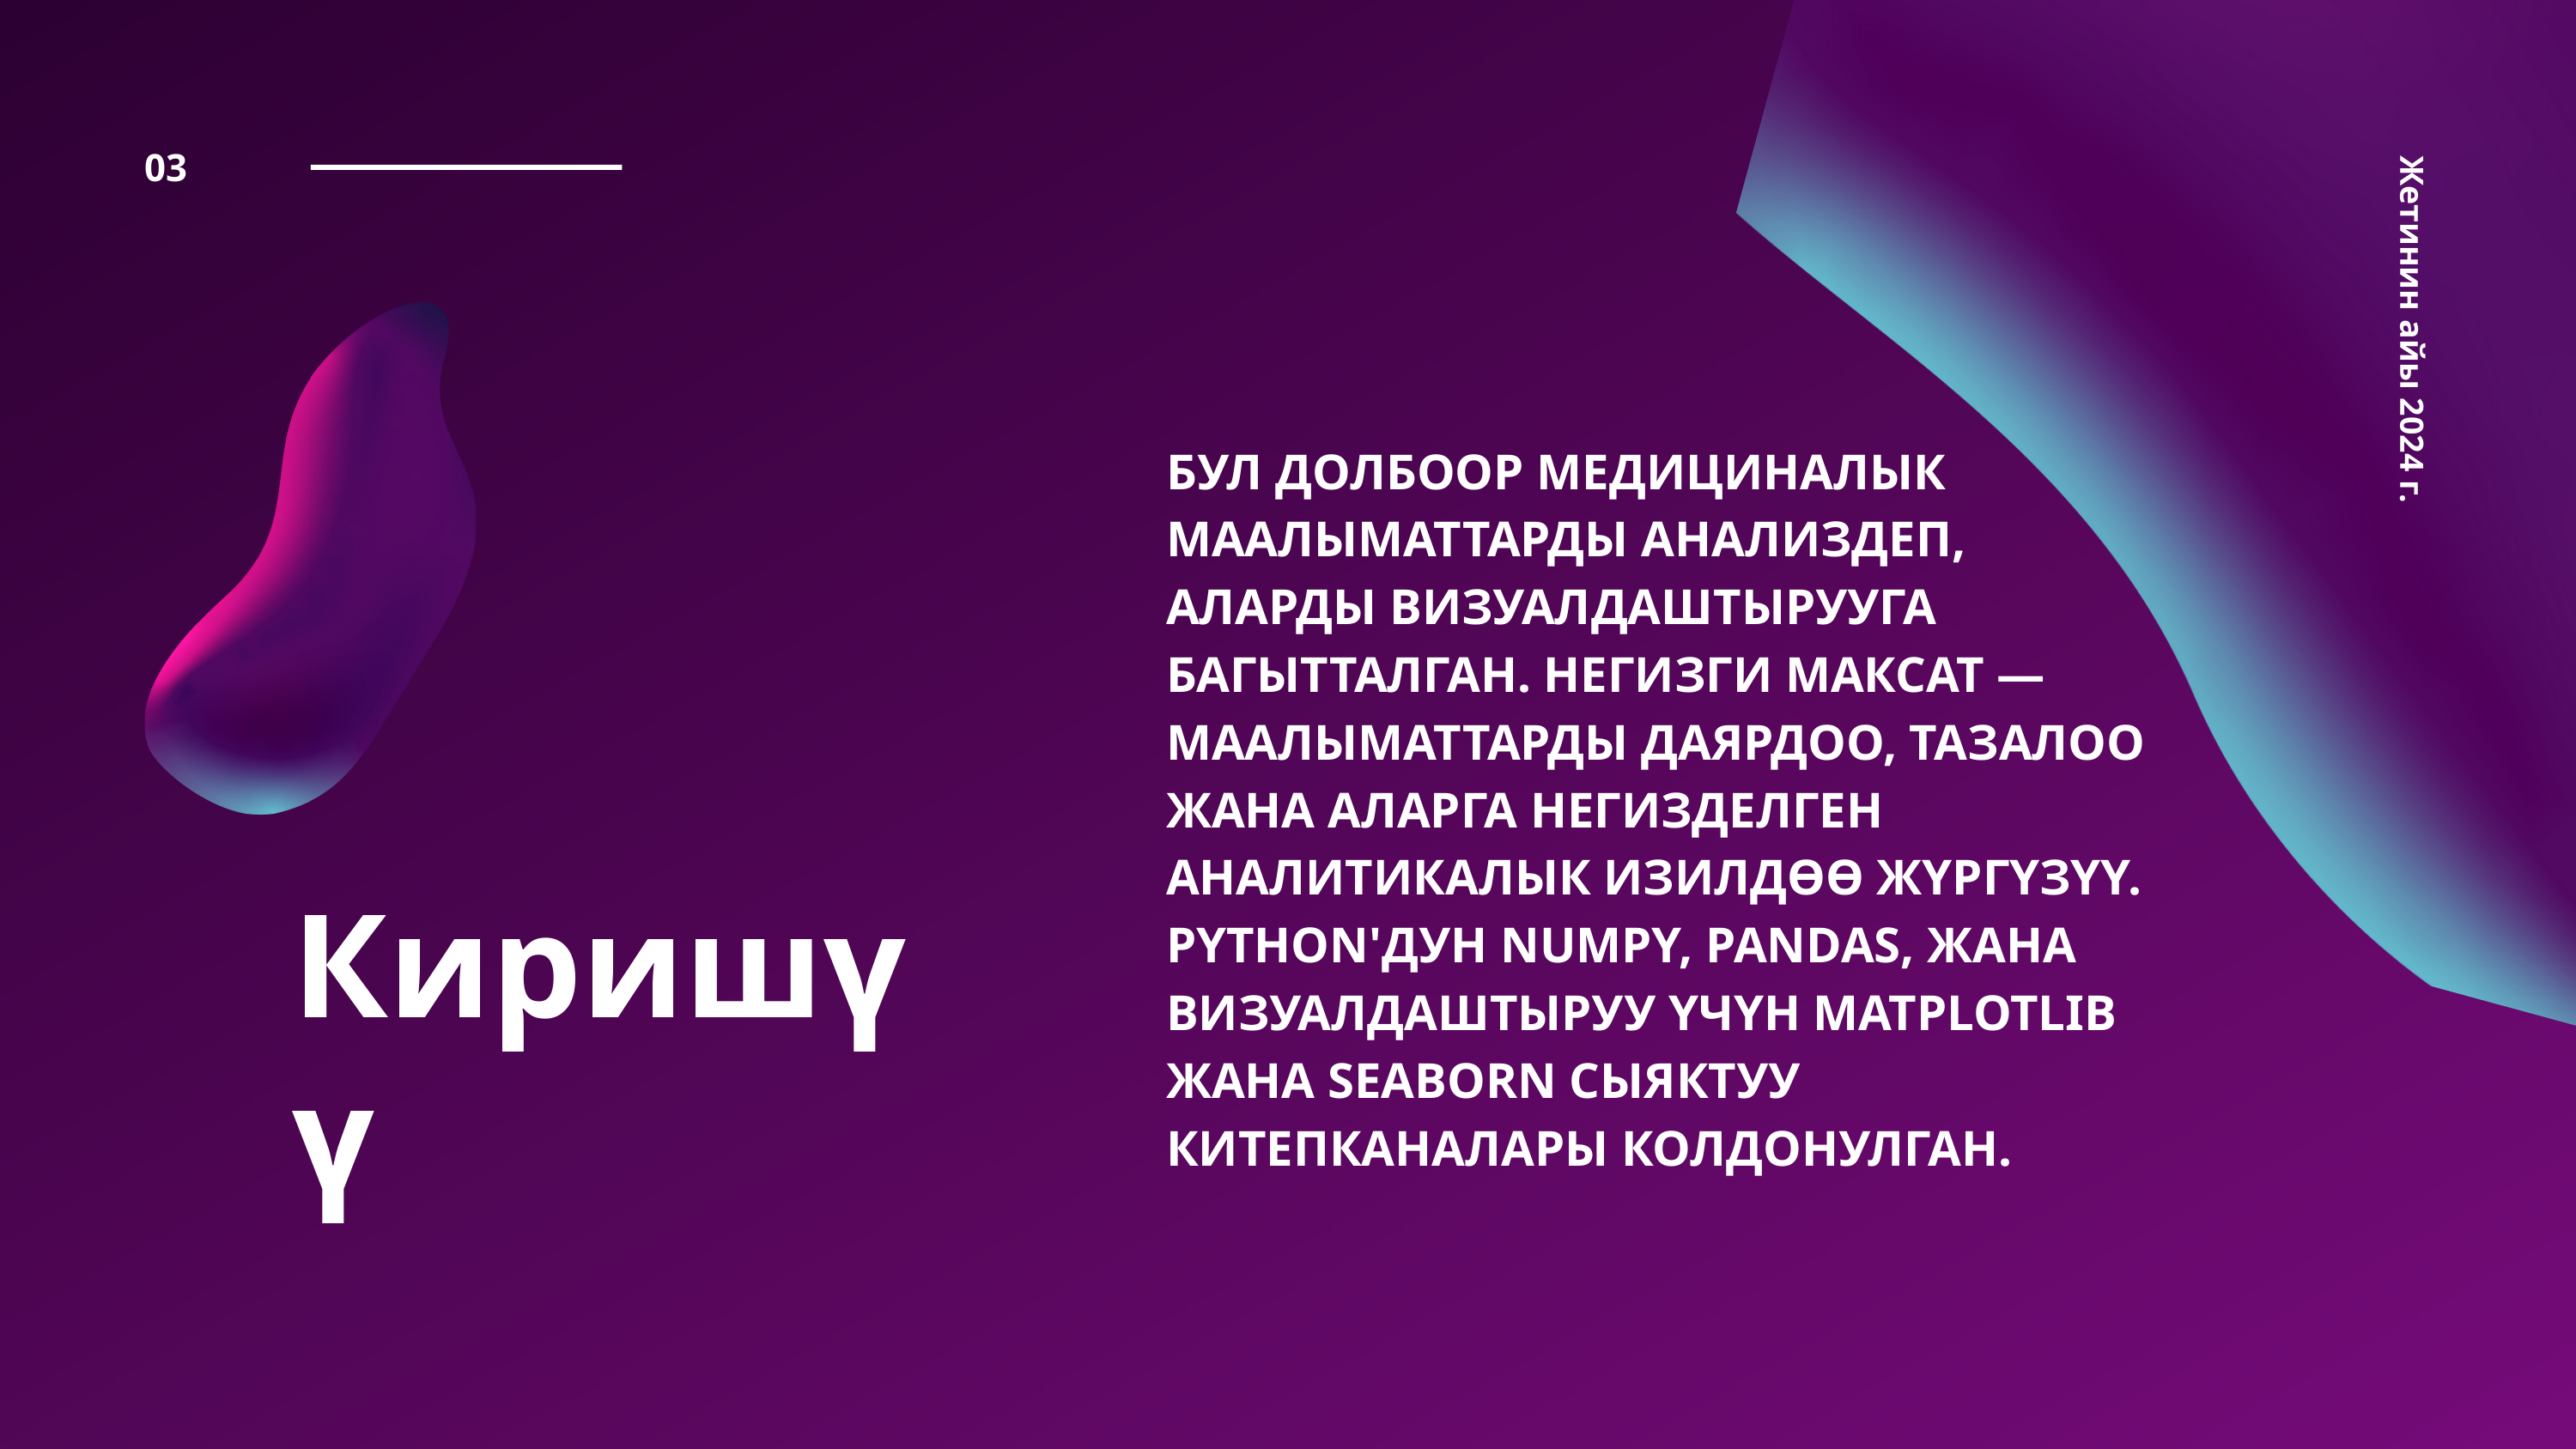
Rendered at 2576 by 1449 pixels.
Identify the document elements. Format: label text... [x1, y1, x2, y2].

text_box [1676, 0, 2576, 1026]
text_box [0, 0, 2576, 1449]
text_box [144, 302, 477, 815]
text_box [144, 144, 623, 191]
text_box БУЛ ДОЛБООР МЕДИЦИНАЛЫК МААЛЫМАТТАРДЫ АНАЛИЗДЕП, АЛАРДЫ ВИЗУАЛДАШТЫРУУГА БАГЫТТАЛГАН. НЕГИЗГИ МАКСАТ — МААЛЫМАТТАРДЫ ДАЯРДОО, ТАЗАЛОО ЖАНА АЛАРГА НЕГИЗДЕЛГЕН АНАЛИТИКАЛЫК ИЗИЛДӨӨ ЖҮРГҮЗҮҮ. PYTHON'ДУН NUMPY, PANDAS, ЖАНА ВИЗУАЛДАШТЫРУУ ҮЧҮН MATPLOTLIB ЖАНА SEABORN СЫЯКТУУ КИТЕПКАНАЛАРЫ КОЛДОНУЛГАН. [1166, 431, 2179, 1176]
text_box Жетинин айы 2024 г. [2393, 147, 2433, 652]
text_box Киришүү [292, 875, 952, 1219]
